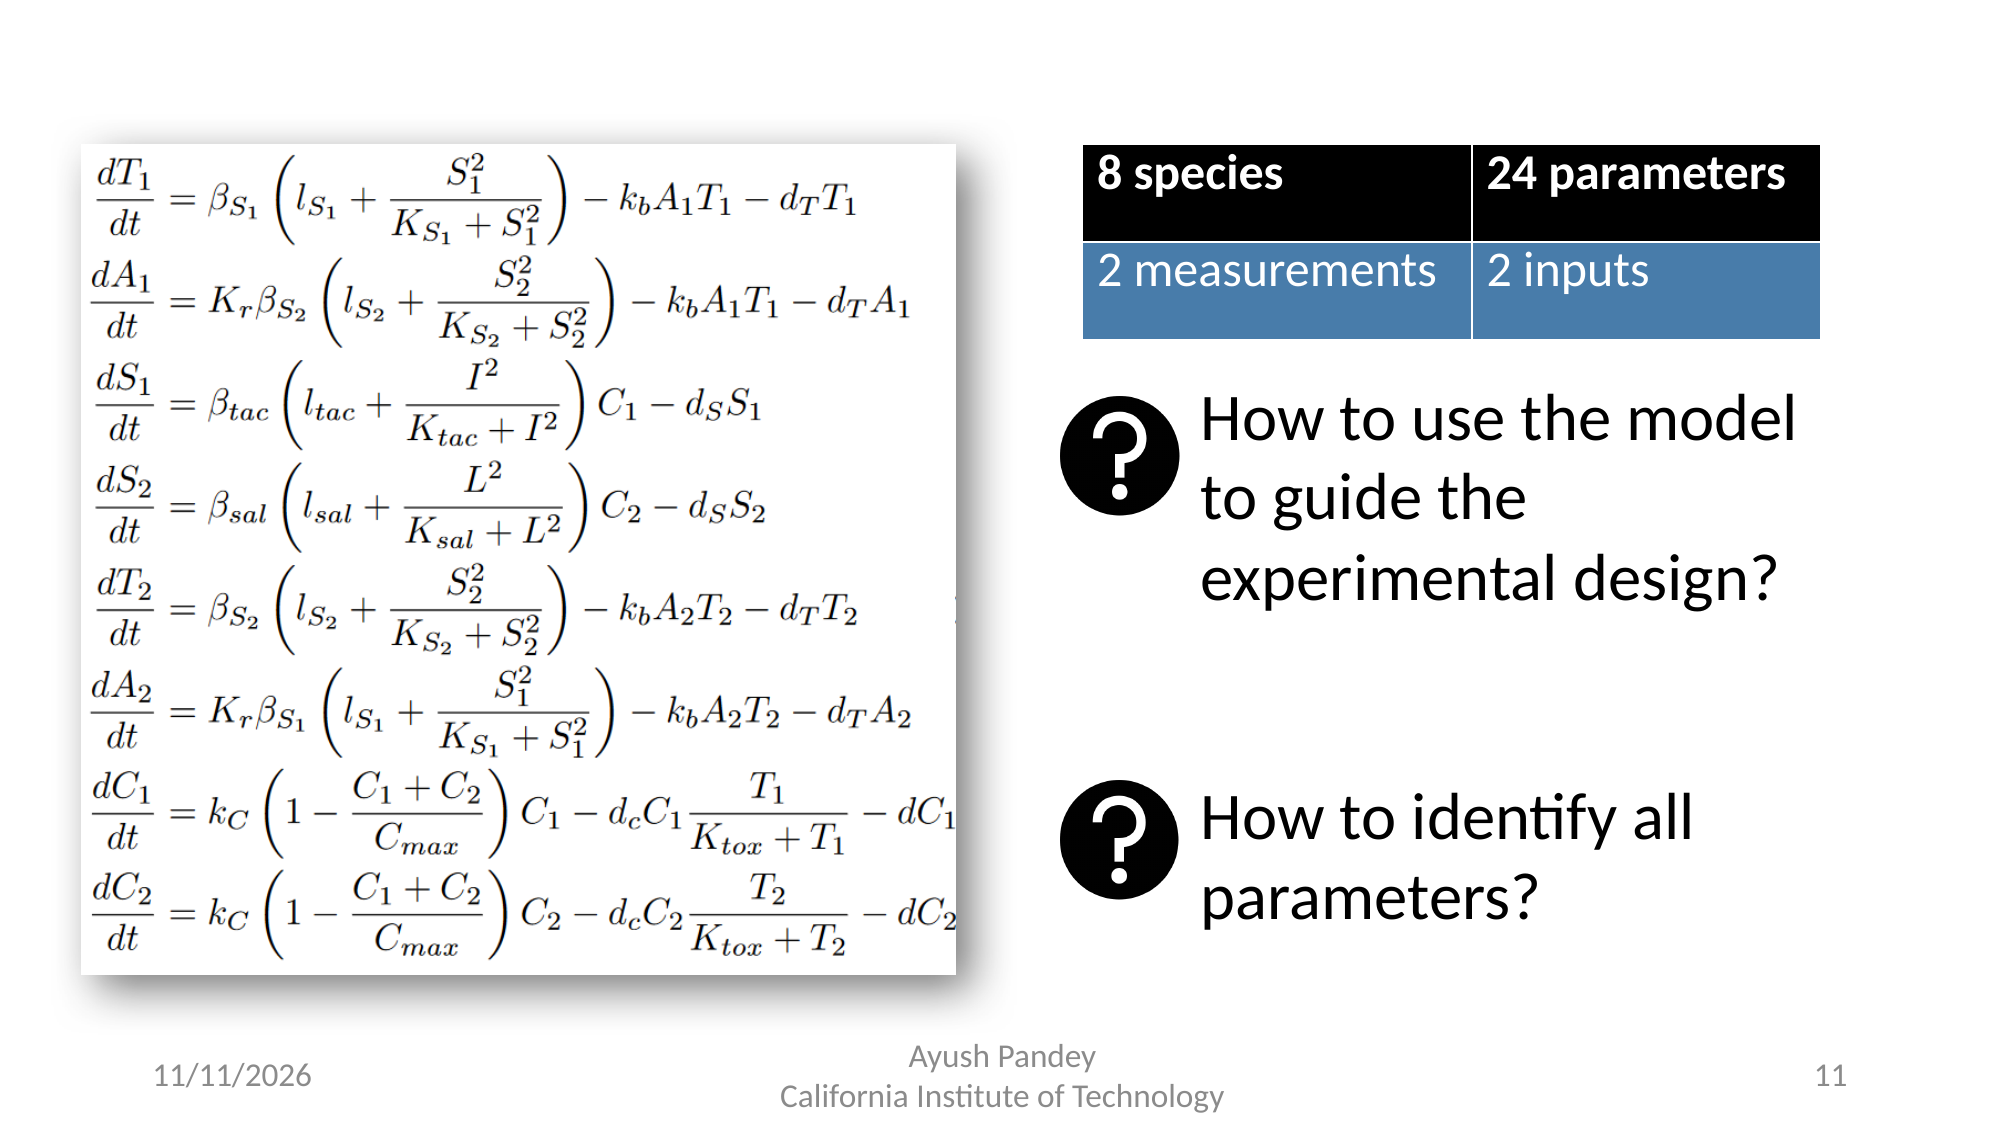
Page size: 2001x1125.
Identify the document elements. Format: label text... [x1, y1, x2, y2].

table_header 8 species [1083, 145, 1471, 241]
picture [1043, 764, 1194, 915]
table_header 24 parameters [1473, 145, 1820, 241]
table_cell 2 measurements [1083, 243, 1471, 339]
text_box How to use the model to guide the experimental design? How to identify all parameters? [1185, 366, 1877, 1021]
picture [1044, 380, 1195, 531]
footer Ayush Pandey California Institute of Technology [621, 1035, 1385, 1114]
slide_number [137, 1042, 588, 1103]
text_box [81, 144, 956, 975]
slide_number 11 [1412, 1042, 1863, 1103]
table_cell 2 inputs [1473, 243, 1820, 339]
